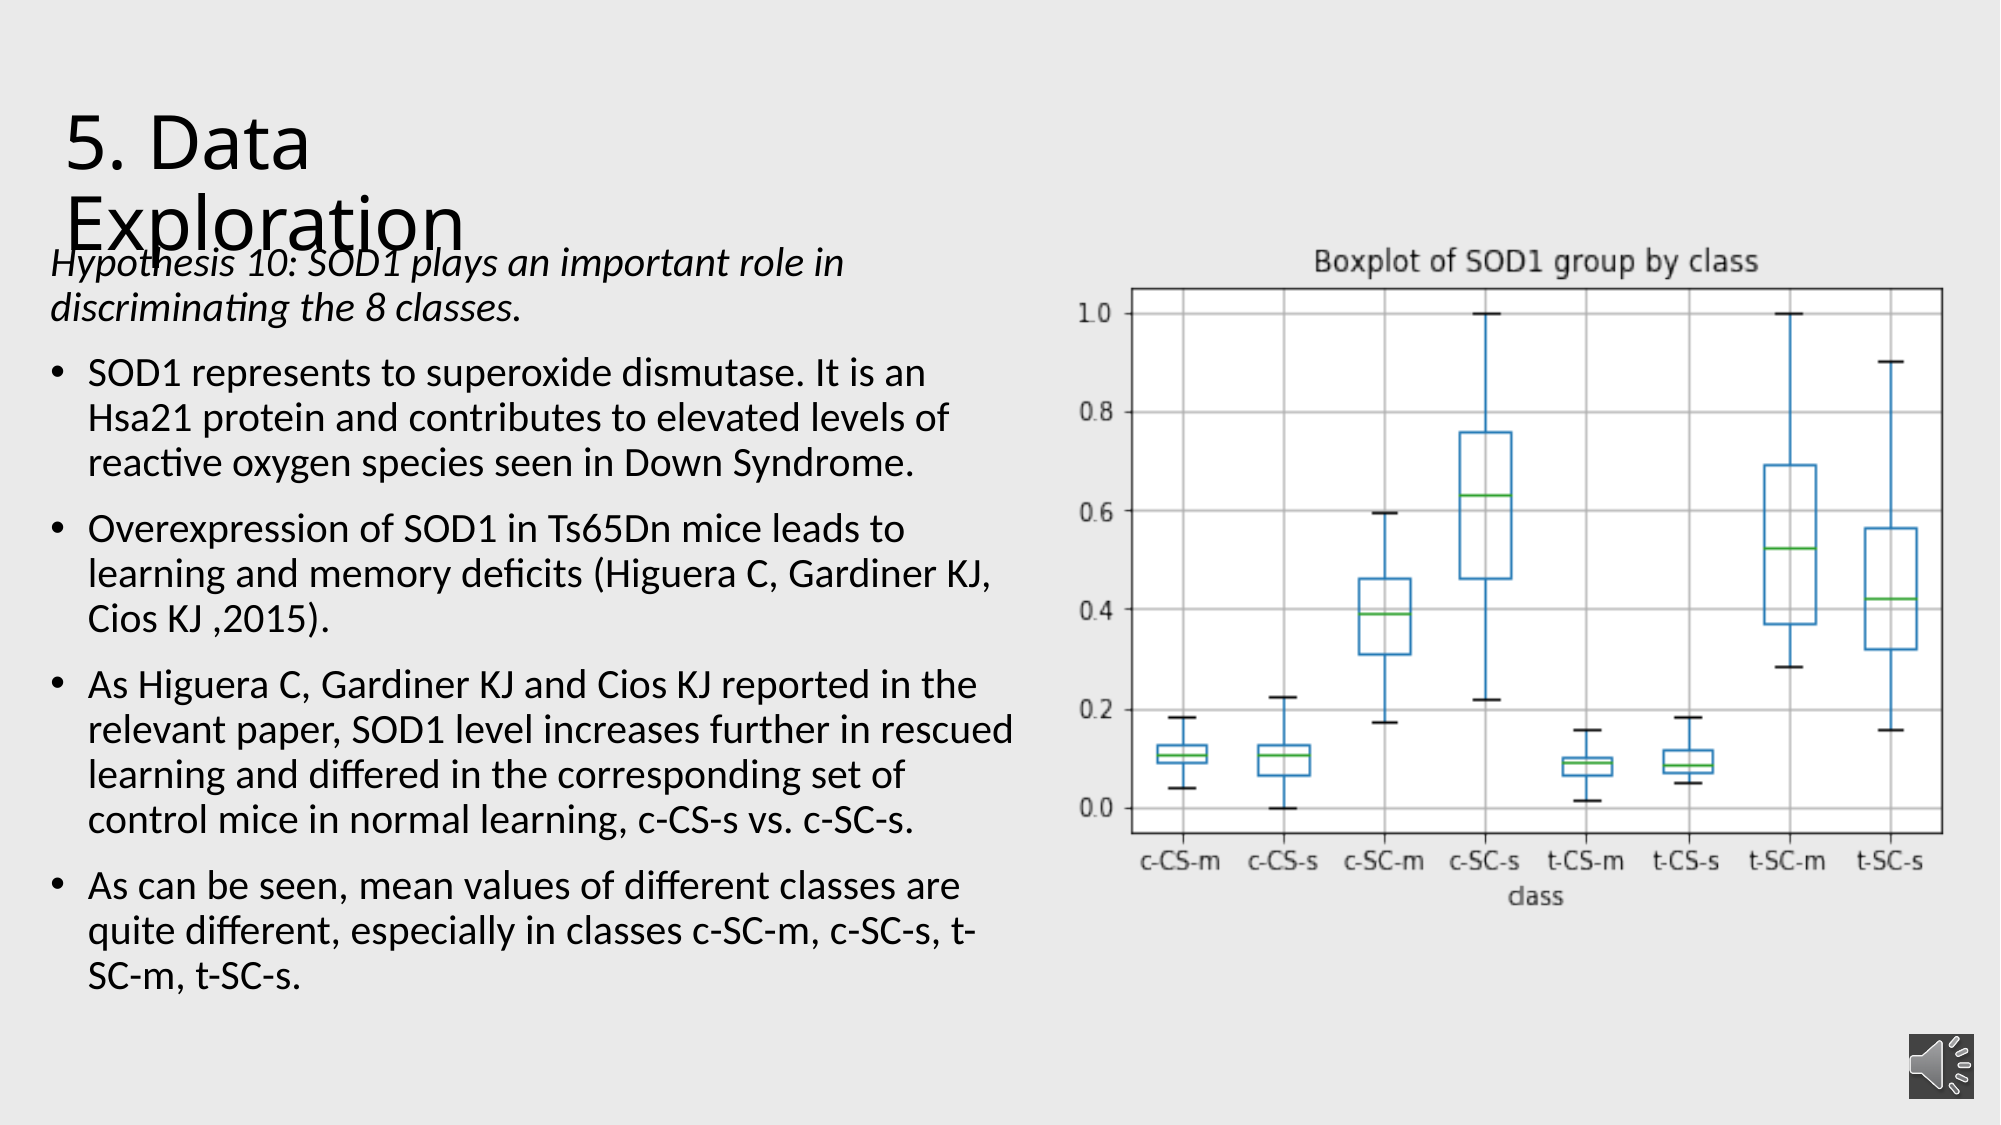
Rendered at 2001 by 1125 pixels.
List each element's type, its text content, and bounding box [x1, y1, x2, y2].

picture [1908, 1033, 1975, 1100]
text_box Hypothesis 10: SOD1 plays an important role in discriminating the 8 classes. SOD1 represents to superoxide dismutase. It is an Hsa21 protein and contributes to elevated levels of reactive oxygen species seen in Down Syndrome. Overexpression of SOD1 in Ts65Dn mice leads to learning and memory deficits (Higuera C, Gardiner KJ, Cios KJ ,2015). As Higuera C, Gardiner KJ and Cios KJ reported in the relevant paper, SOD1 level increases further in rescued learning and differed in the corresponding set of control mice in normal learning, c-CS-s vs. c-SC-s. As can be seen, mean values of different classes are quite different, especially in classes c-SC-m, c-SC-s, t-SC-m, t-SC-s. [35, 232, 1040, 1125]
text_box 5. Data Exploration [49, 97, 673, 227]
picture [1060, 230, 1956, 929]
